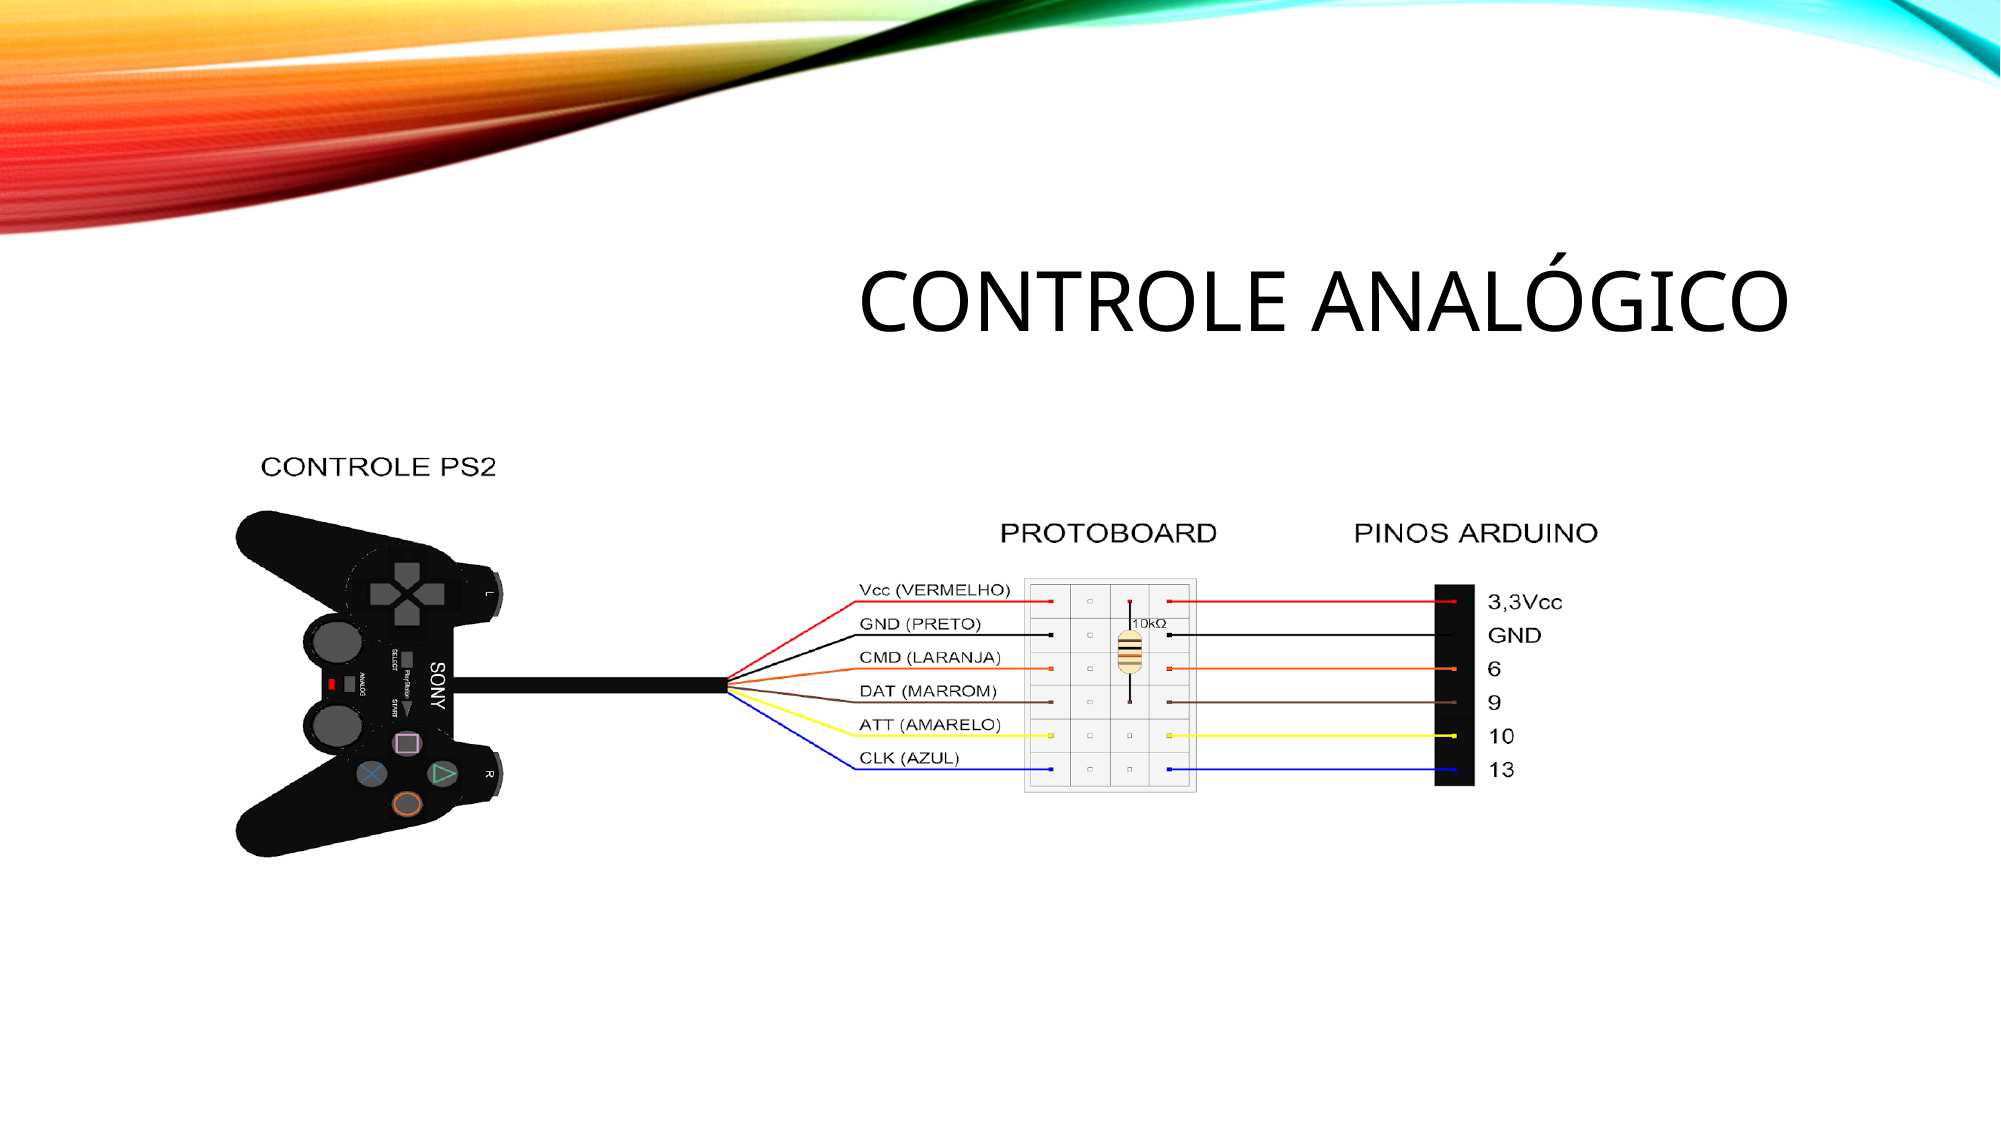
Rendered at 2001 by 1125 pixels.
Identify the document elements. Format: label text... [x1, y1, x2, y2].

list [228, 235, 1605, 1080]
text_box Controle analógico [395, 198, 1808, 411]
picture [0, 0, 2000, 237]
